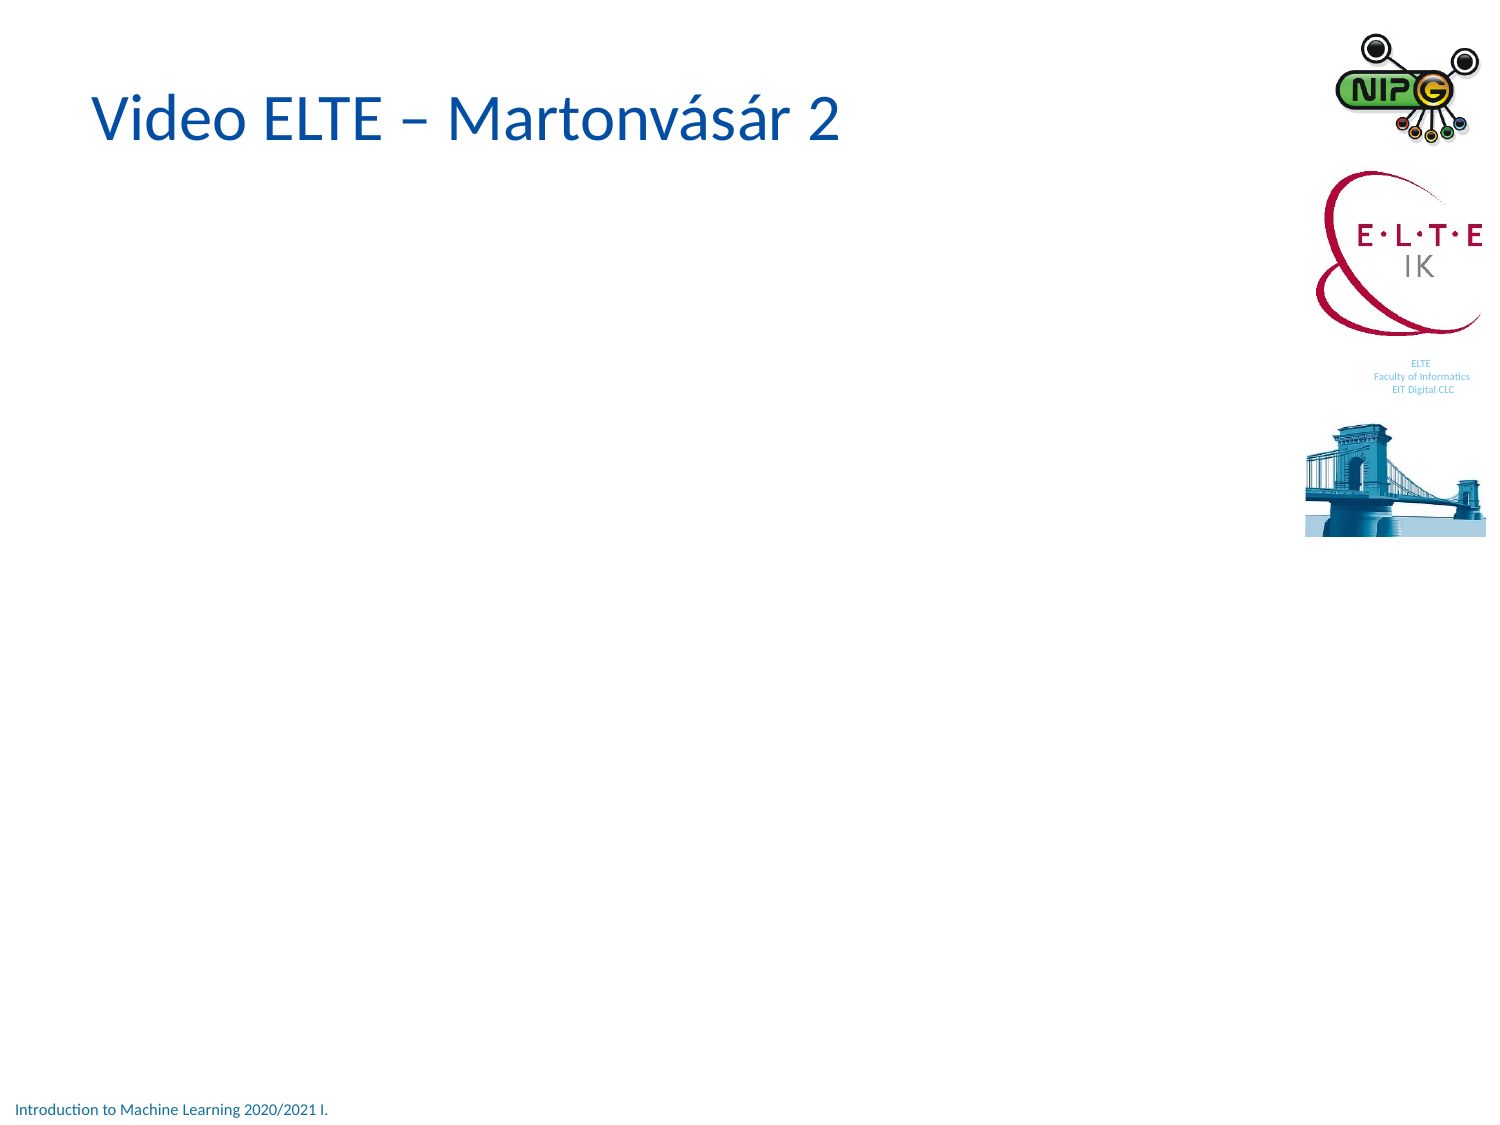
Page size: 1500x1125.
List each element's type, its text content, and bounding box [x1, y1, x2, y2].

list Video ELTE – Martonvásár 2 [76, 66, 1131, 161]
picture [1316, 1, 1495, 336]
picture [1305, 421, 1486, 537]
